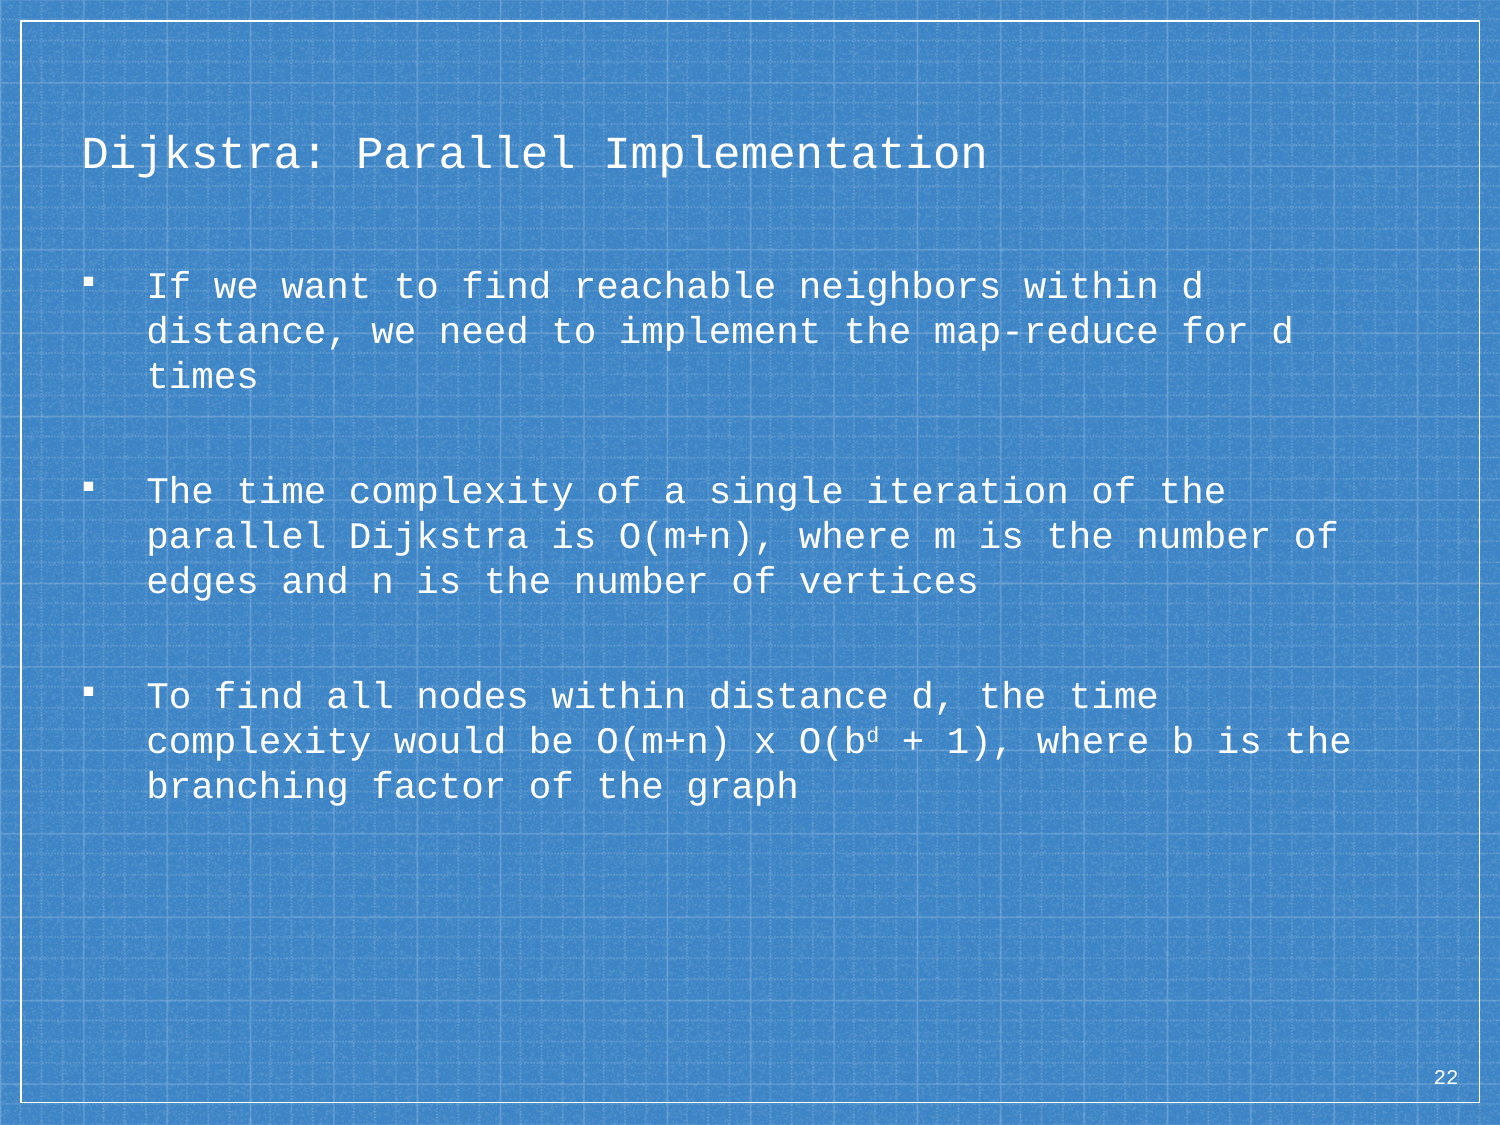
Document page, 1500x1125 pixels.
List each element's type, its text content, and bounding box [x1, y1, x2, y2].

picture [0, 0, 1500, 1125]
title Dijkstra: Parallel Implementation [66, 108, 1417, 199]
list If we want to find reachable neighbors within d distance, we need to implement the map-reduce for d times The time complexity of a single iteration of the parallel Dijkstra is O(m+n), where m is the number of edges and n is the number of vertices To find all nodes within distance d, the time complexity would be O(m+n) x O(bd + 1), where b is the branching factor of the graph [56, 246, 1417, 1042]
slide_number 22 [1398, 1048, 1474, 1113]
